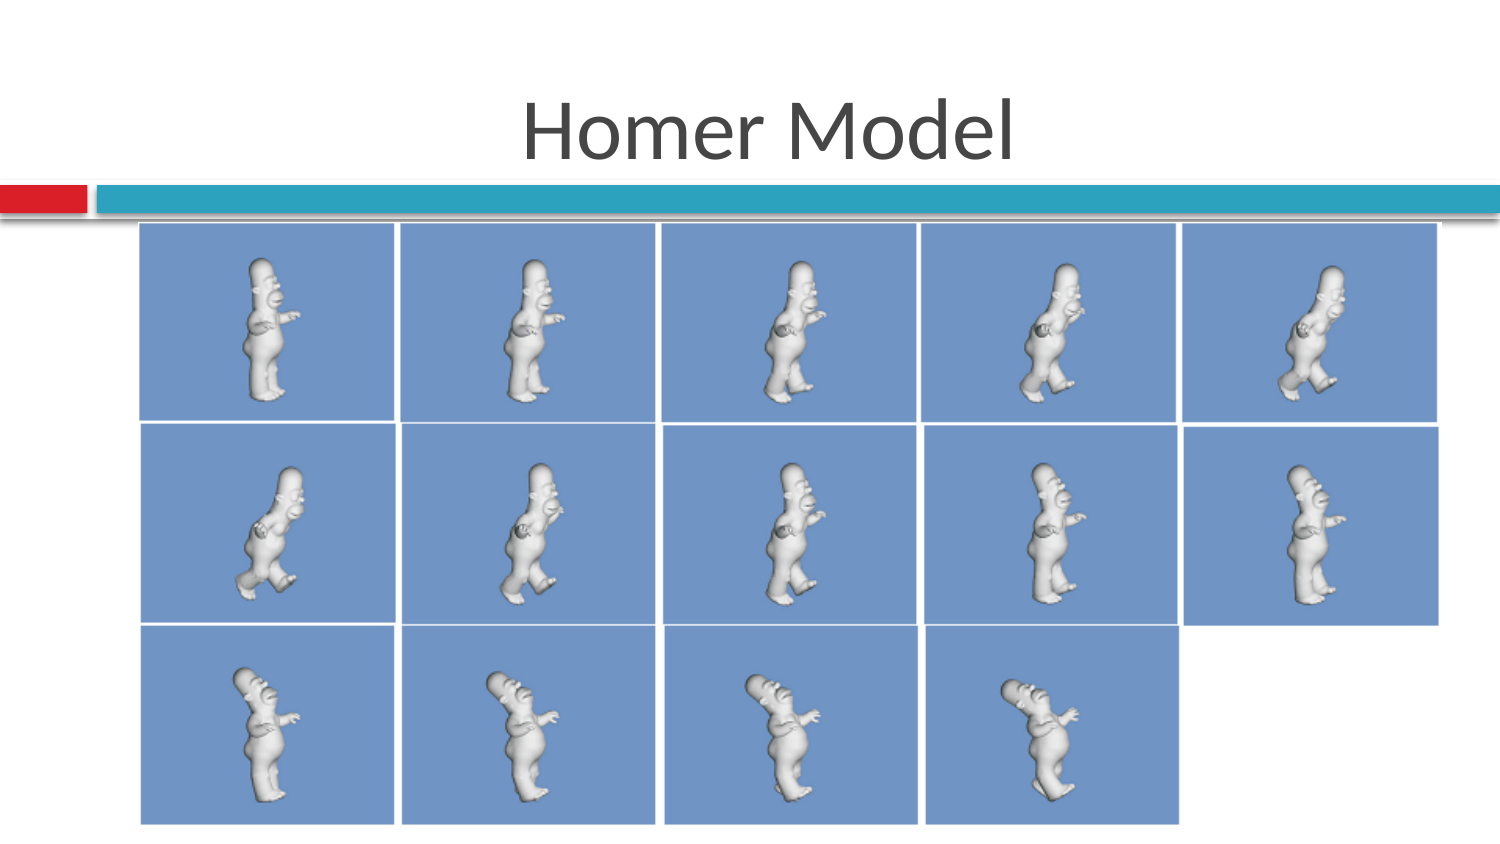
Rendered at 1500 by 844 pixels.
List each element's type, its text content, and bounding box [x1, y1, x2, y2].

title Homer Model [100, 19, 1438, 185]
picture [137, 222, 1442, 828]
